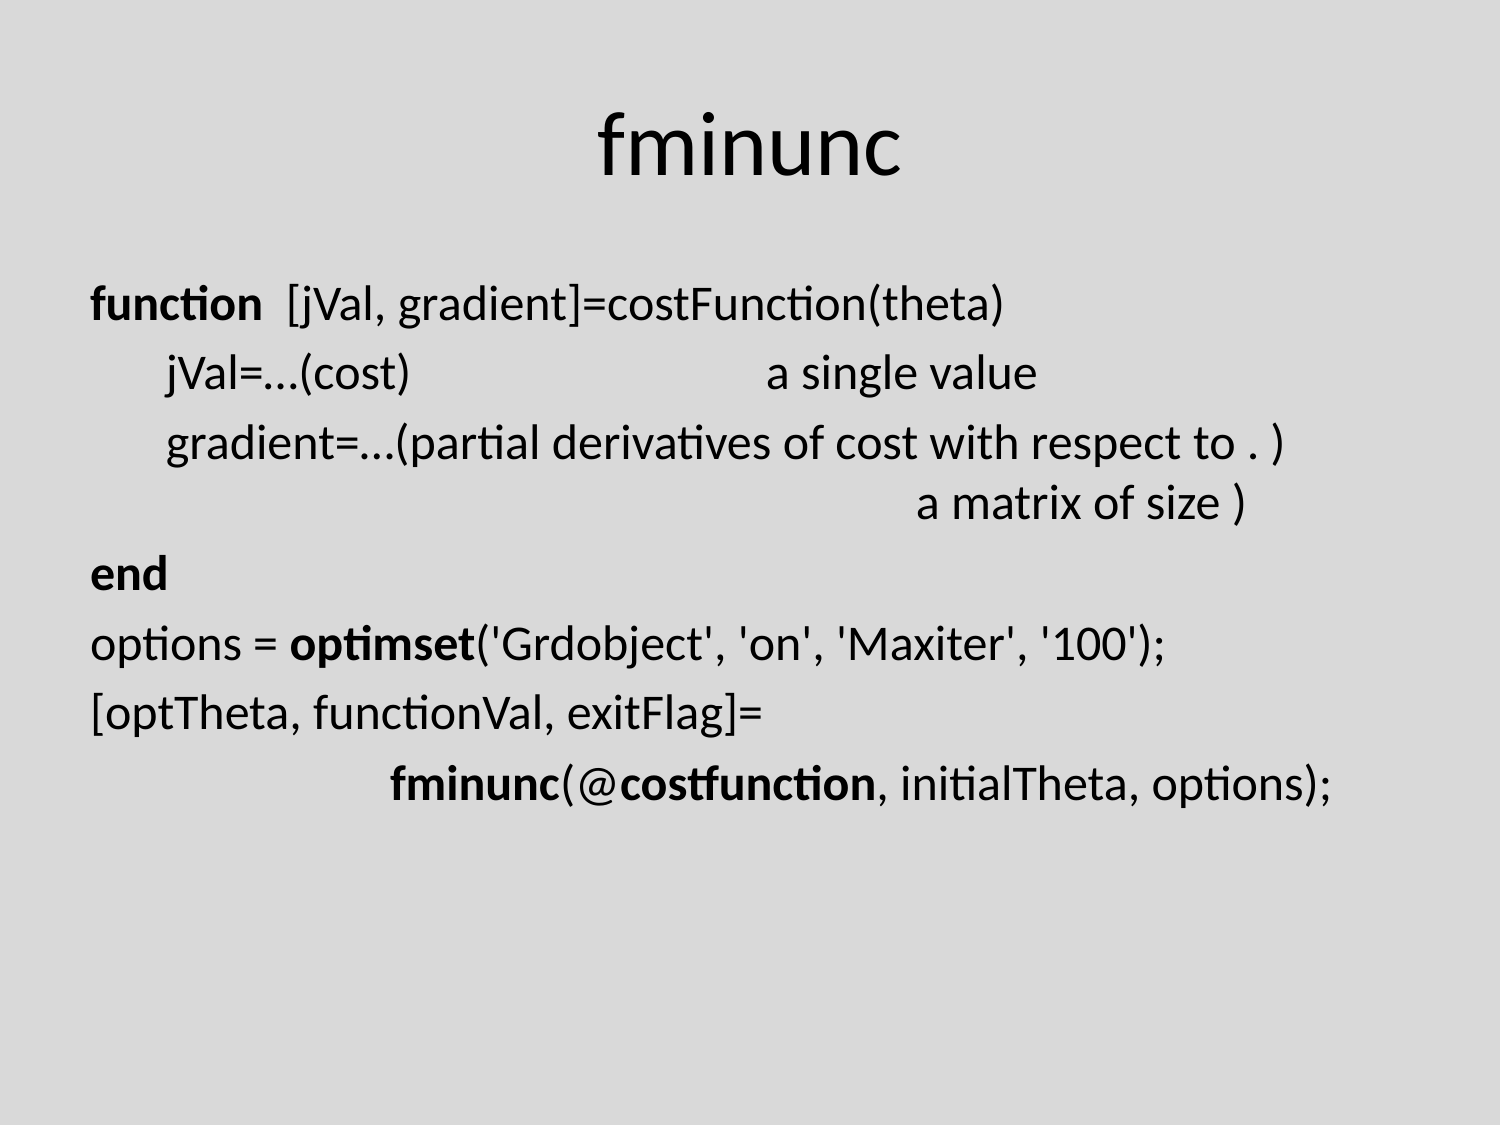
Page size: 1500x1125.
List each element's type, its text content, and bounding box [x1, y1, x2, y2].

title fminunc [75, 45, 1425, 233]
